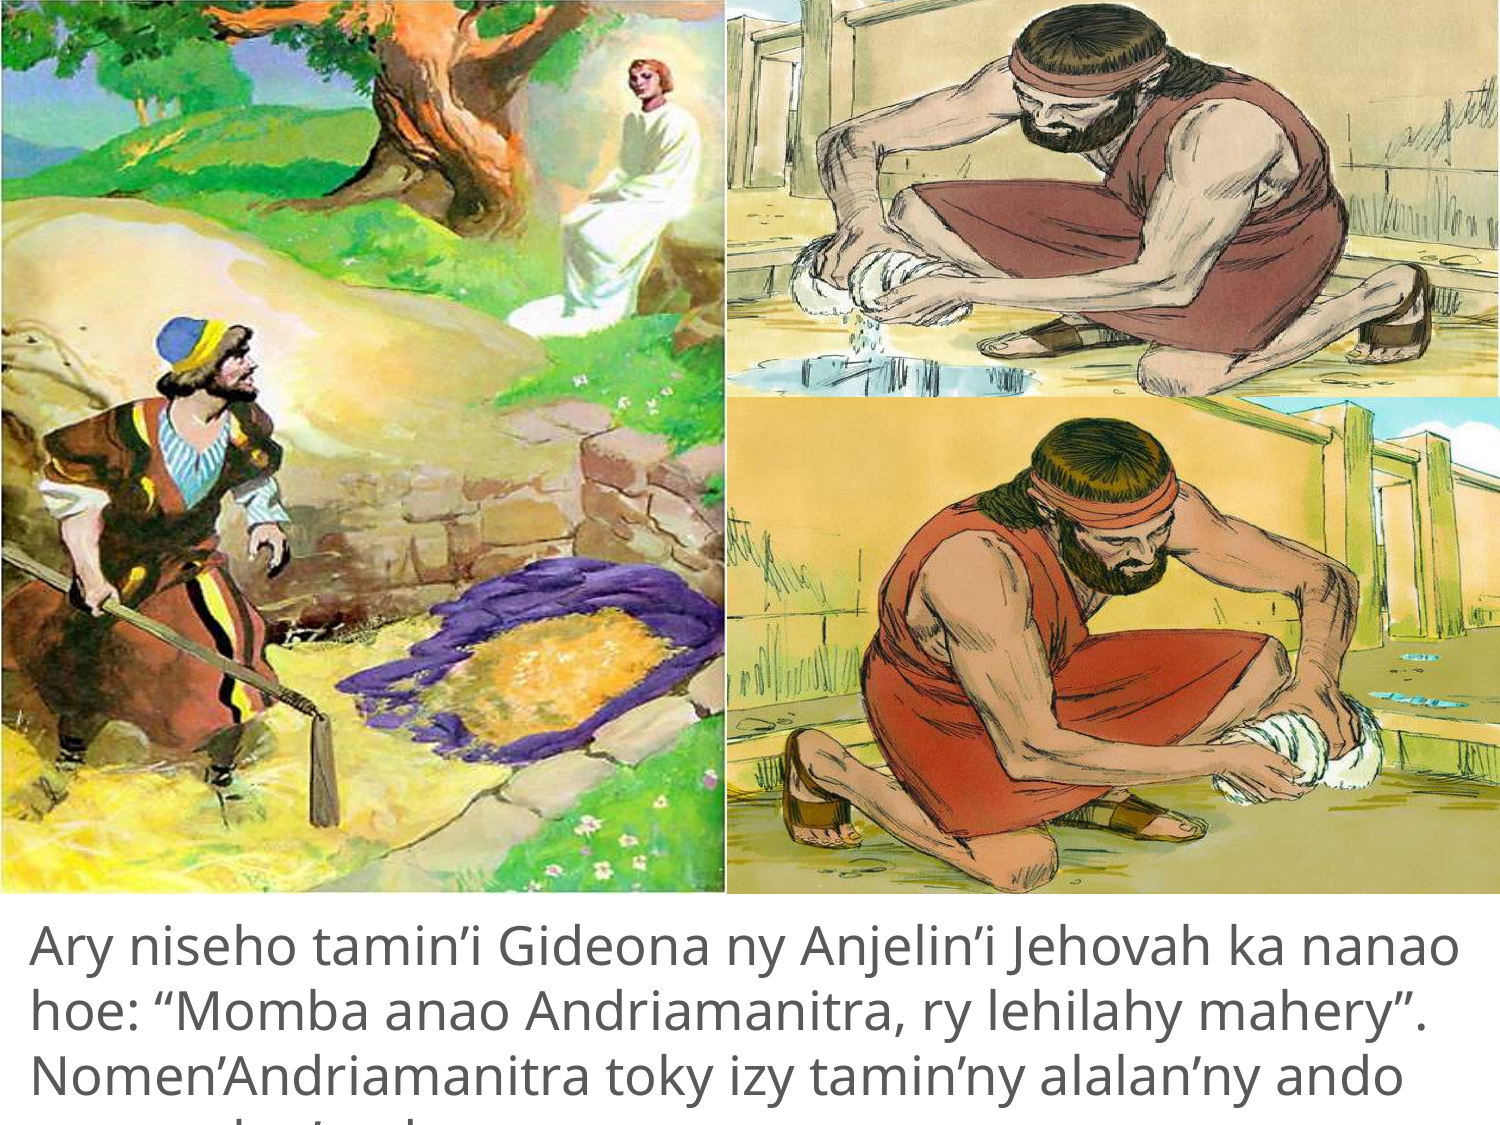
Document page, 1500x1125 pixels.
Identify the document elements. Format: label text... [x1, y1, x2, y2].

picture [0, 0, 1500, 894]
text_box Ary niseho tamin’i Gideona ny Anjelin’i Jehovah ka nanao hoe: “Momba anao Andriamanitra, ry lehilahy mahery”. Nomen’Andriamanitra toky izy tamin’ny alalan’ny ando sy ny volon’ondry. [14, 904, 1486, 1125]
